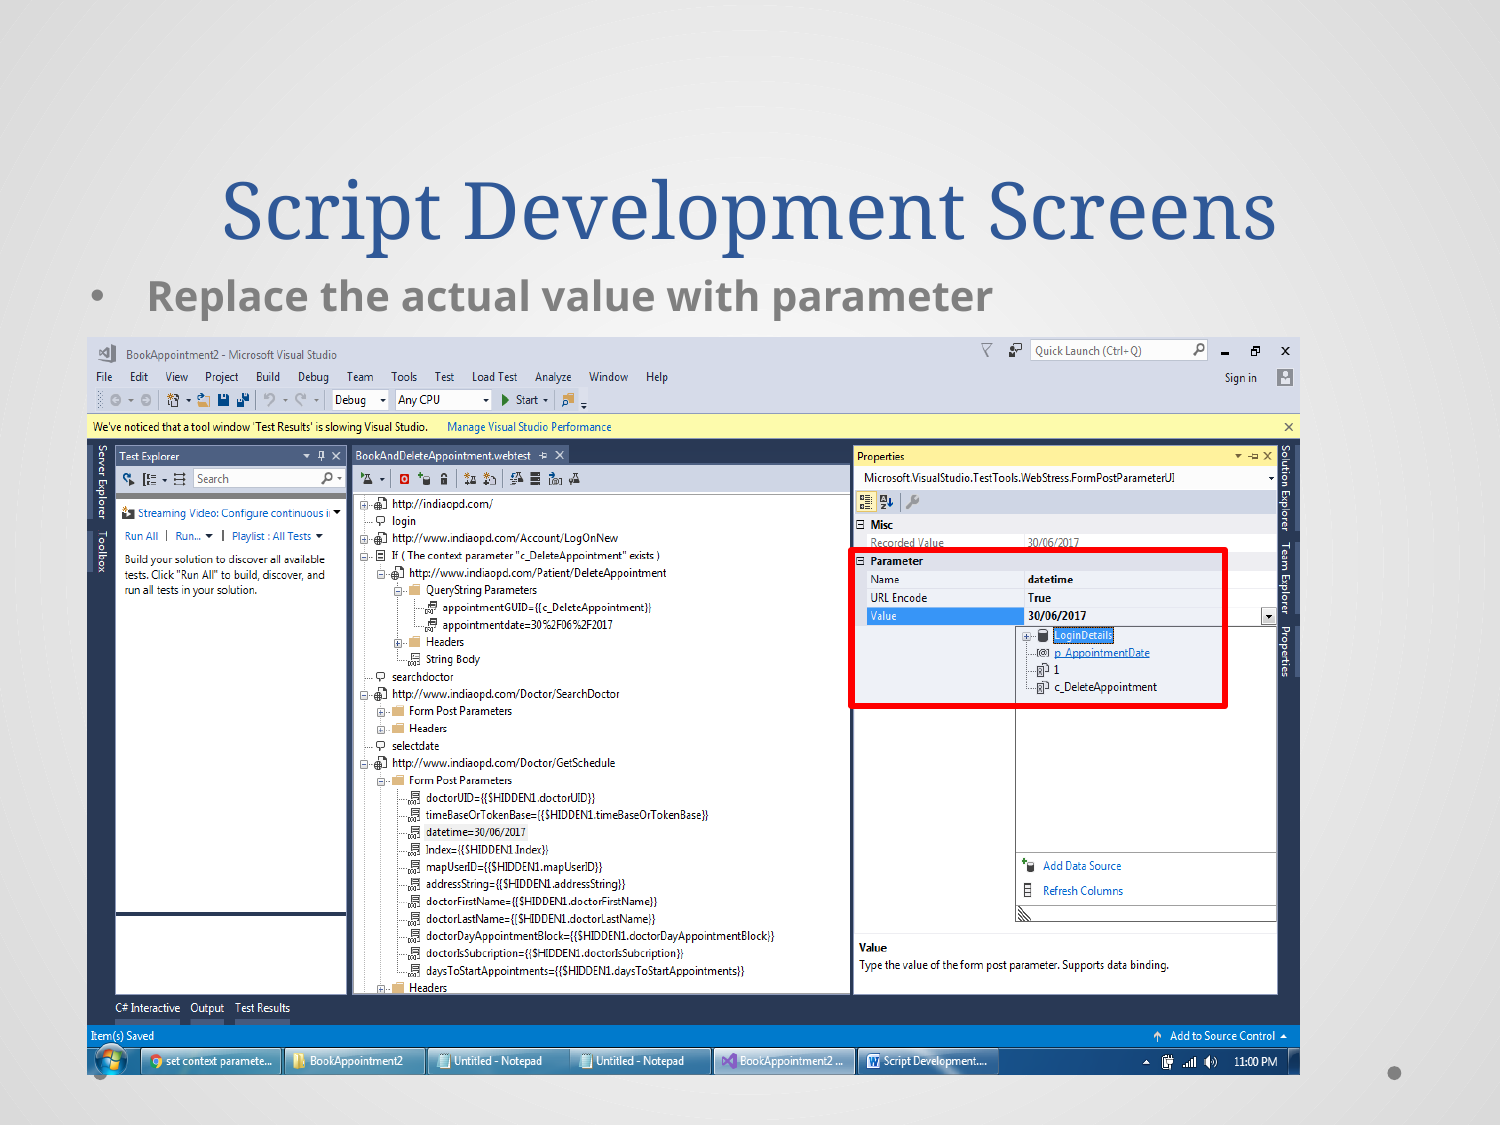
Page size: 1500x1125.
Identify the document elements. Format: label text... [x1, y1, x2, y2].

picture [87, 337, 1301, 1076]
title Script Development Screens [75, 0, 1425, 262]
list Replace the actual value with parameter [75, 262, 1450, 1063]
